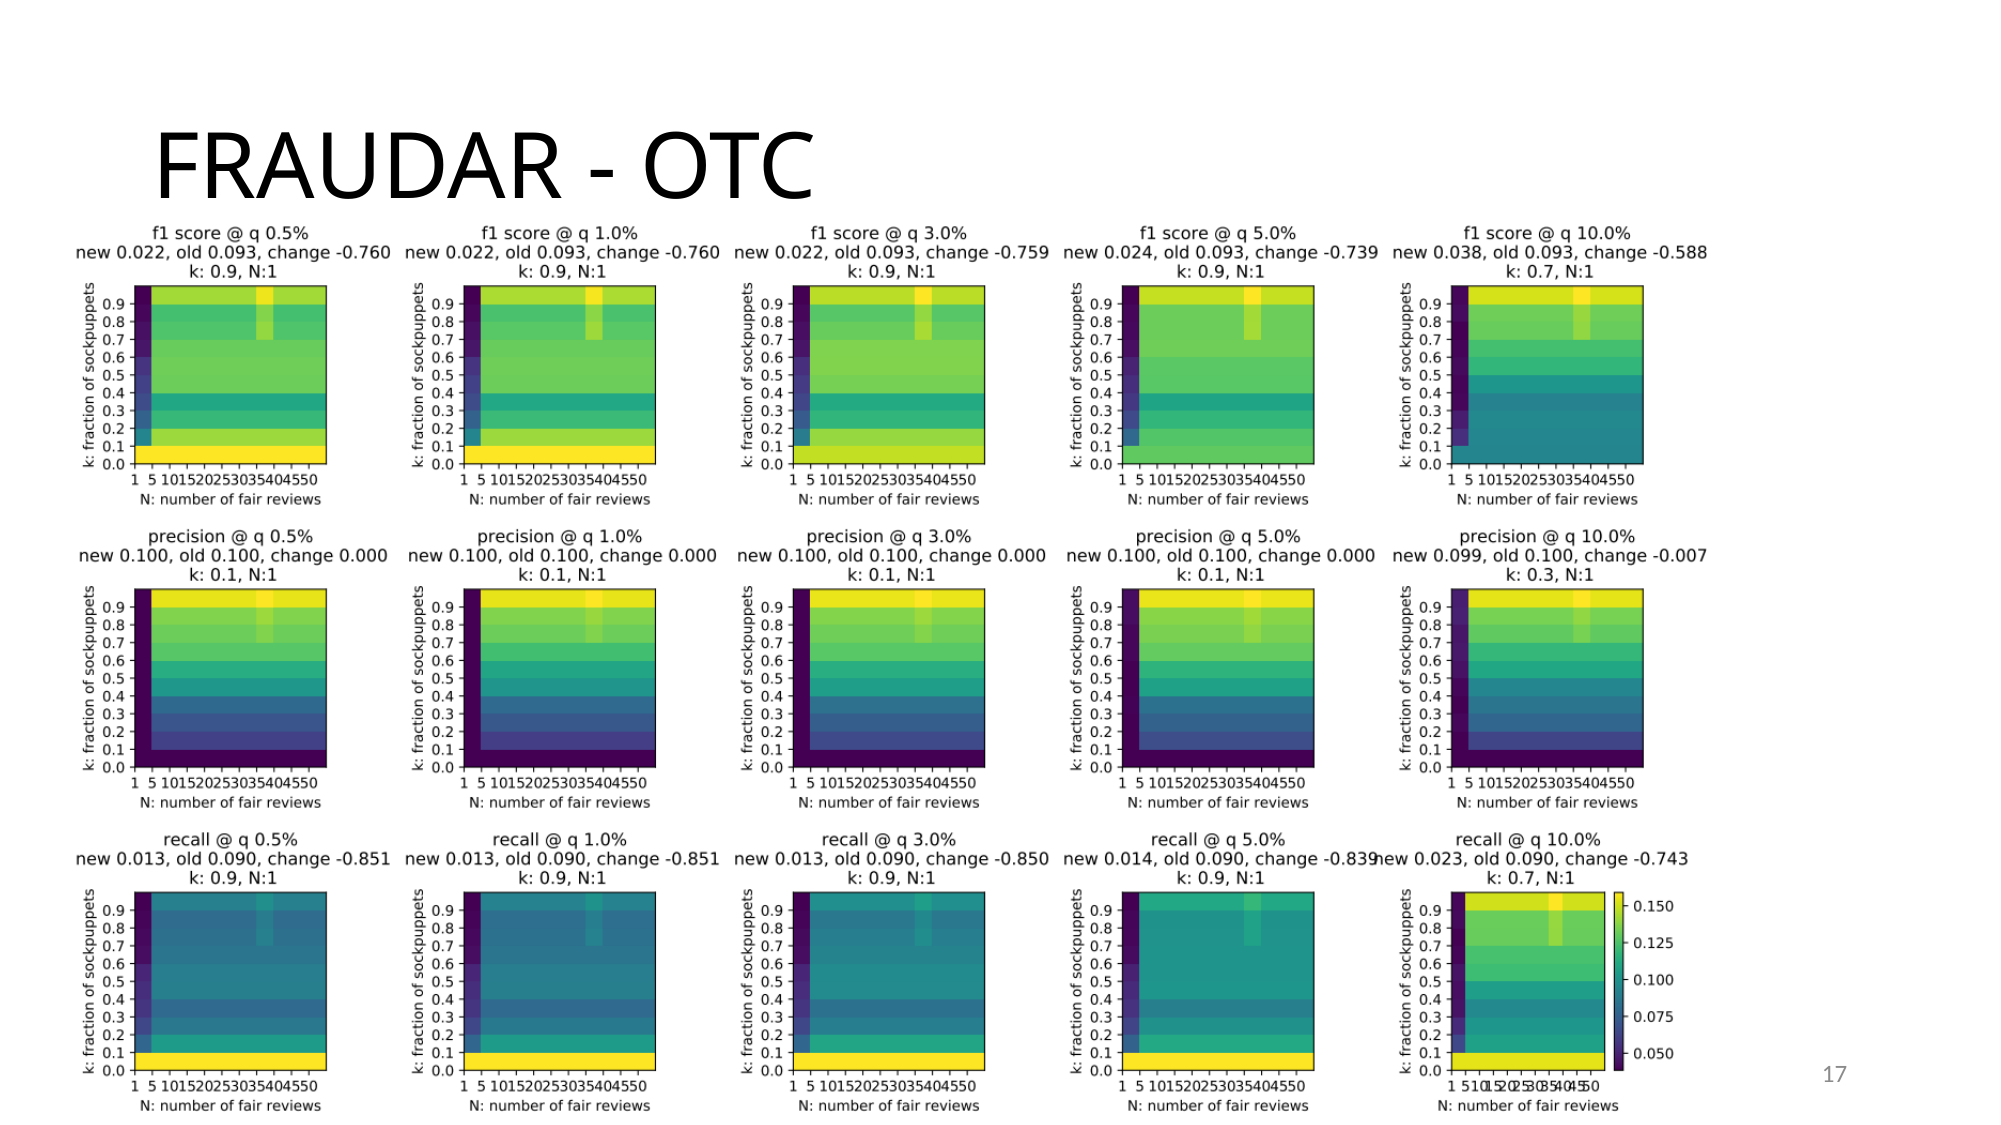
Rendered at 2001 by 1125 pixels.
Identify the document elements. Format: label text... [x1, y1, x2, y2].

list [67, 205, 1707, 1125]
title FRAUDAR - OTC [137, 59, 1863, 278]
slide_number 17 [1707, 1042, 1863, 1103]
